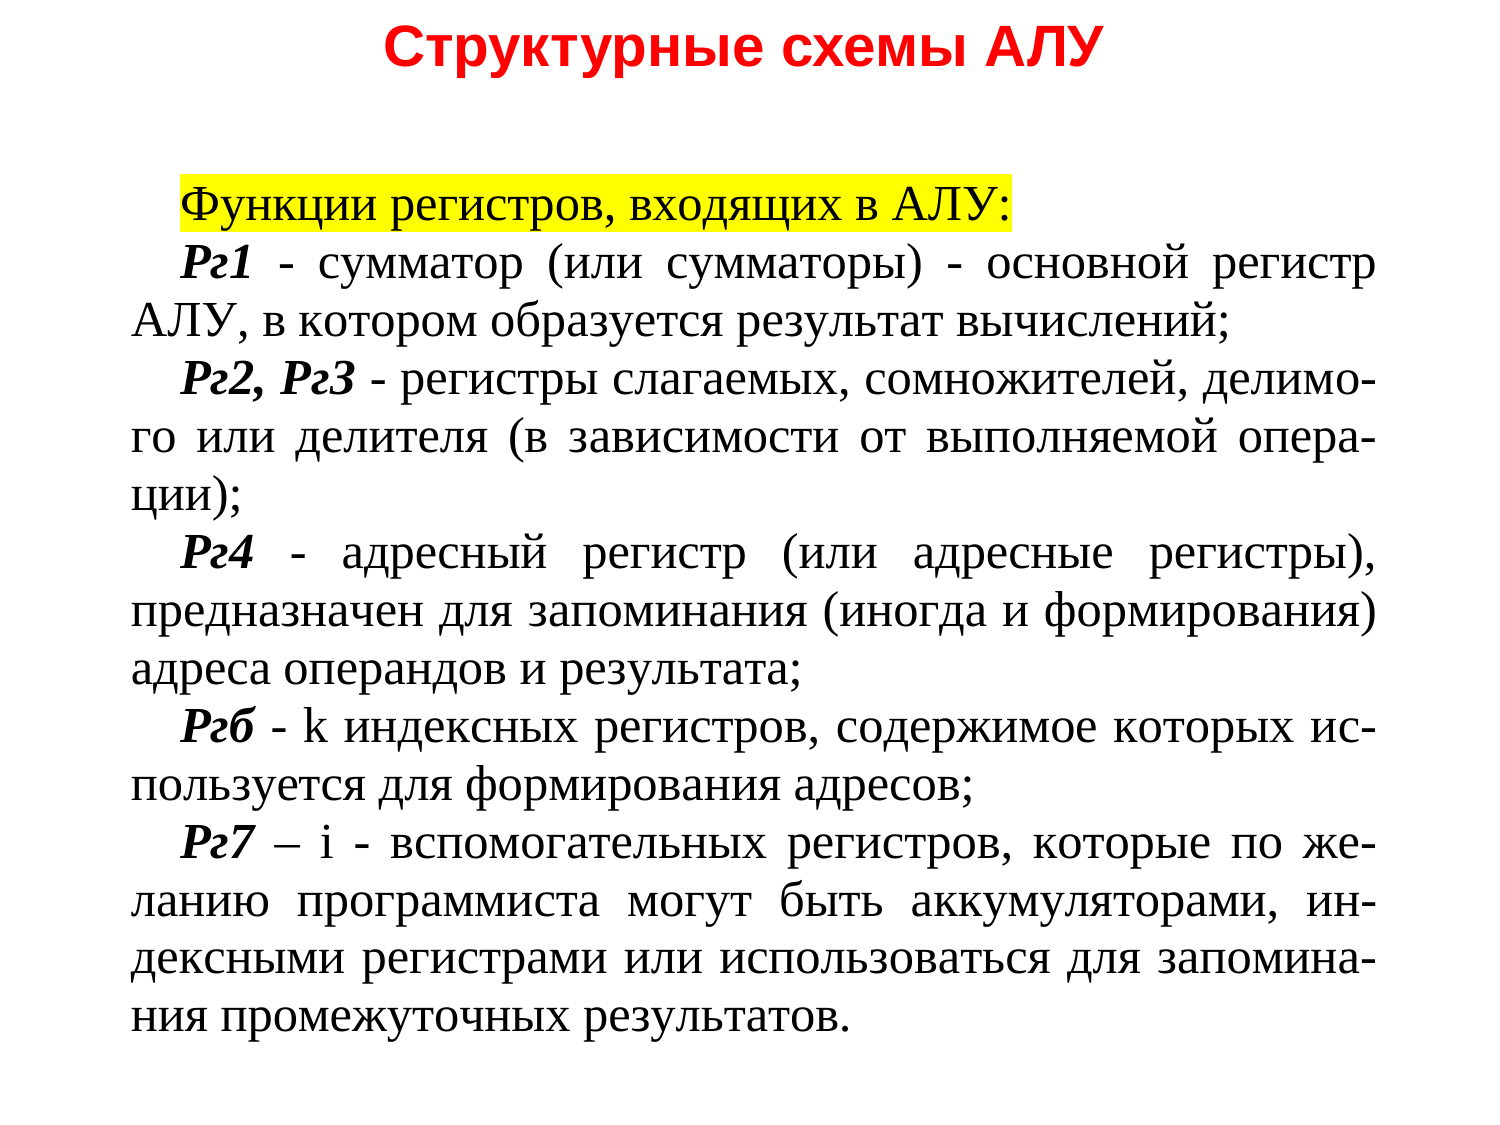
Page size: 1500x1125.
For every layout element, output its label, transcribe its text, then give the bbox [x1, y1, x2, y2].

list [130, 173, 1392, 1091]
text_box Структурные схемы АЛУ [41, 1, 1447, 86]
